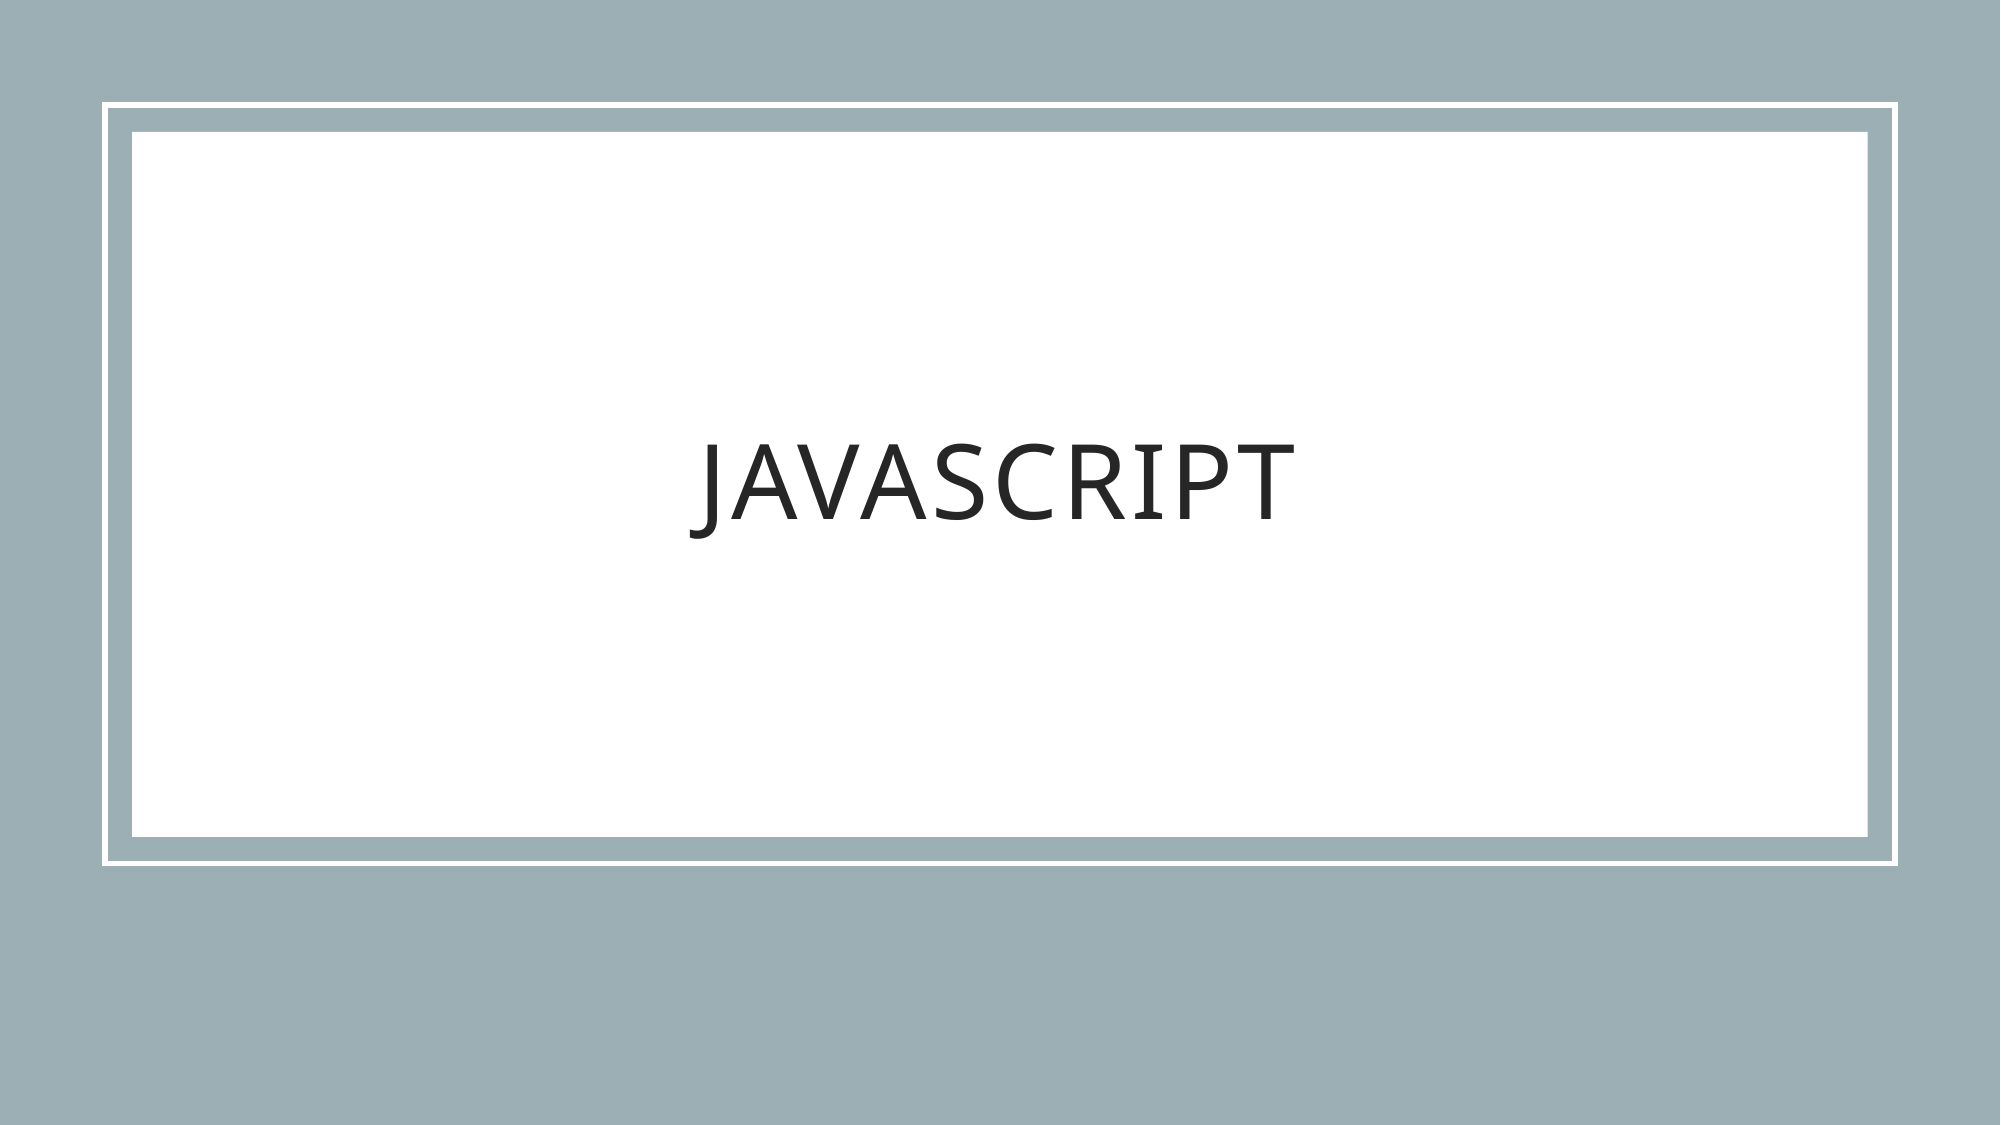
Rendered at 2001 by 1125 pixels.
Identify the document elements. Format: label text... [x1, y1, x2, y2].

text_box [104, 104, 1896, 865]
title Javascript [204, 208, 1791, 762]
text_box [131, 131, 1869, 838]
